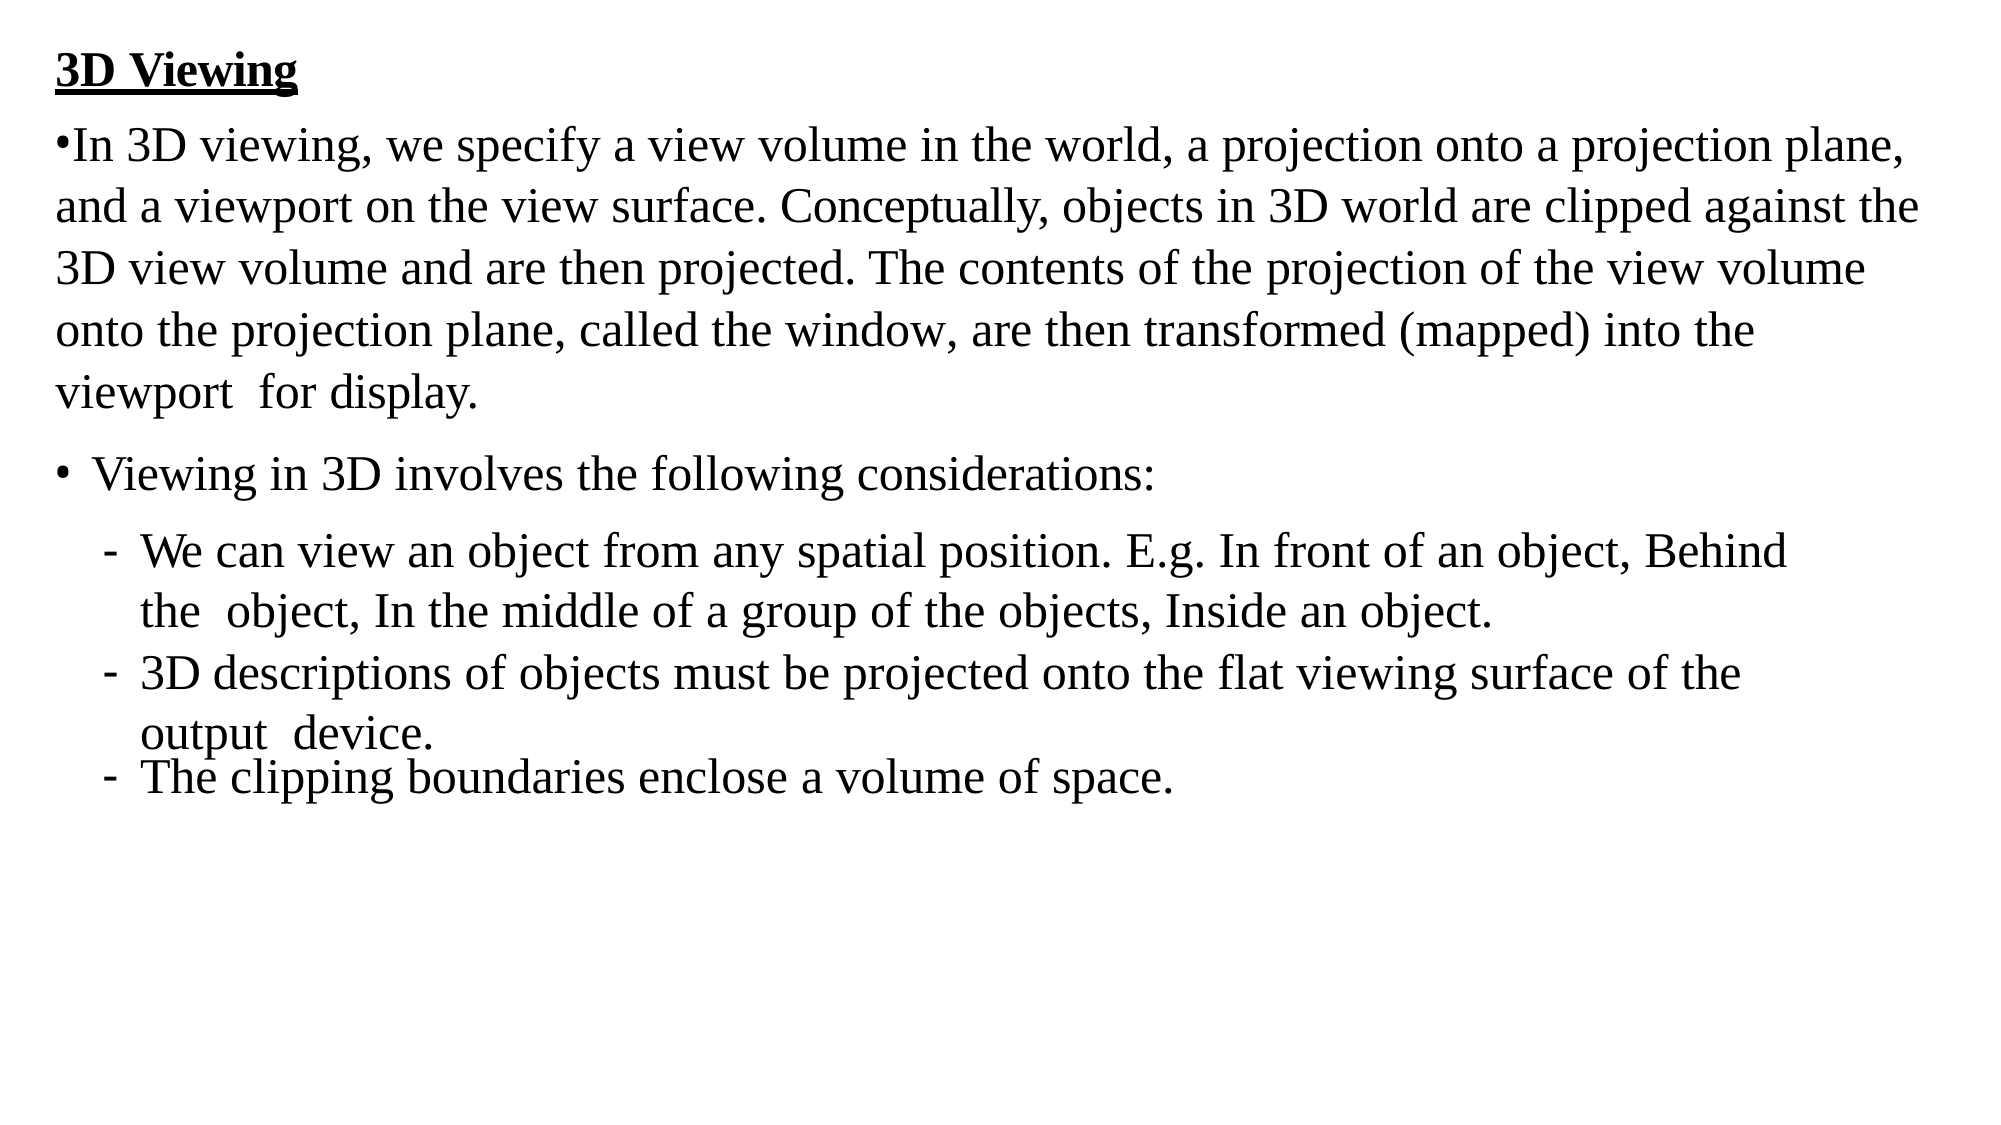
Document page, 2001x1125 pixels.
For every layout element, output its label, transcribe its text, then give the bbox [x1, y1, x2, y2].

text_box 3D Viewing In 3D viewing, we specify a view volume in the world, a projection onto a projection plane, and a viewport on the view surface. Conceptually, objects in 3D world are clipped against the 3D view volume and are then projected. The contents of the projection of the view volume onto the projection plane, called the window, are then transformed (mapped) into the viewport for display. Viewing in 3D involves the following considerations: We can view an object from any spatial position. E.g. In front of an object, Behind the object, In the middle of a group of the objects, Inside an object. 3D descriptions of objects must be projected onto the flat viewing surface of the output device. The clipping boundaries enclose a volume of space. [51, 19, 1940, 804]
